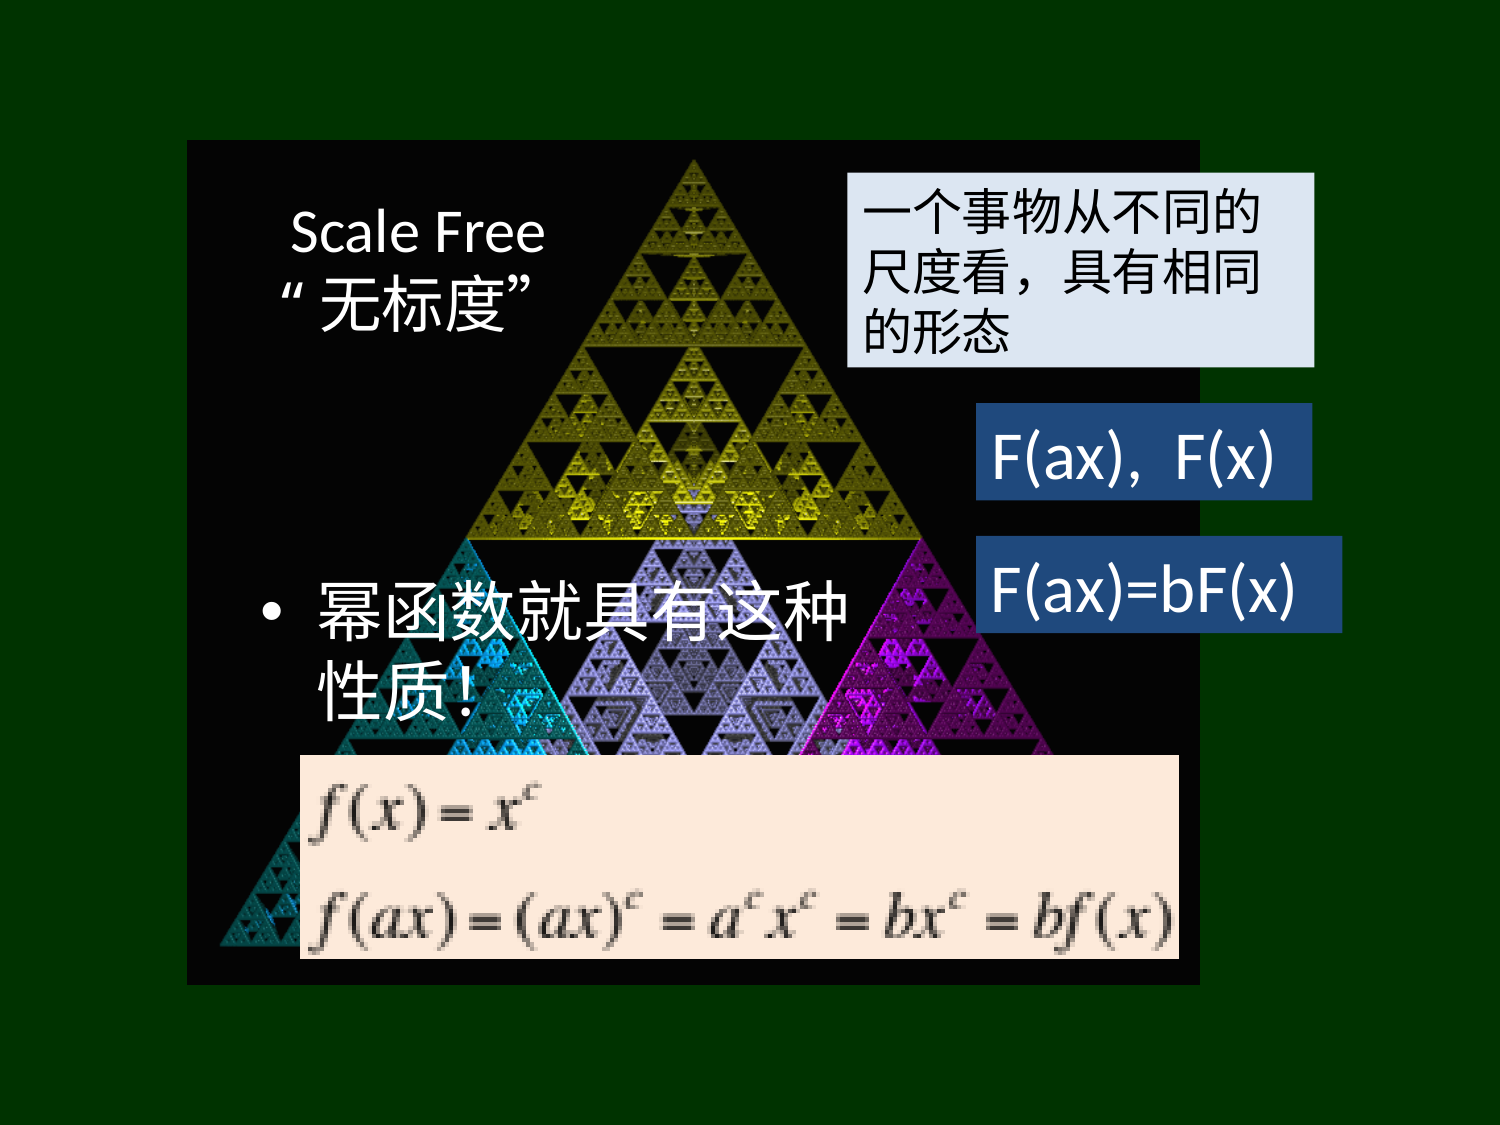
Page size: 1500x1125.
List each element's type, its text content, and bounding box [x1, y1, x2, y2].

text_box 一个事物从不同的尺度看，具有相同的形态 [1204, 172, 1315, 368]
picture [187, 140, 1201, 985]
text_box F(ax), F(x) [1204, 403, 1313, 501]
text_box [299, 755, 1180, 960]
text_box F(ax)=bF(x) [1204, 535, 1343, 634]
